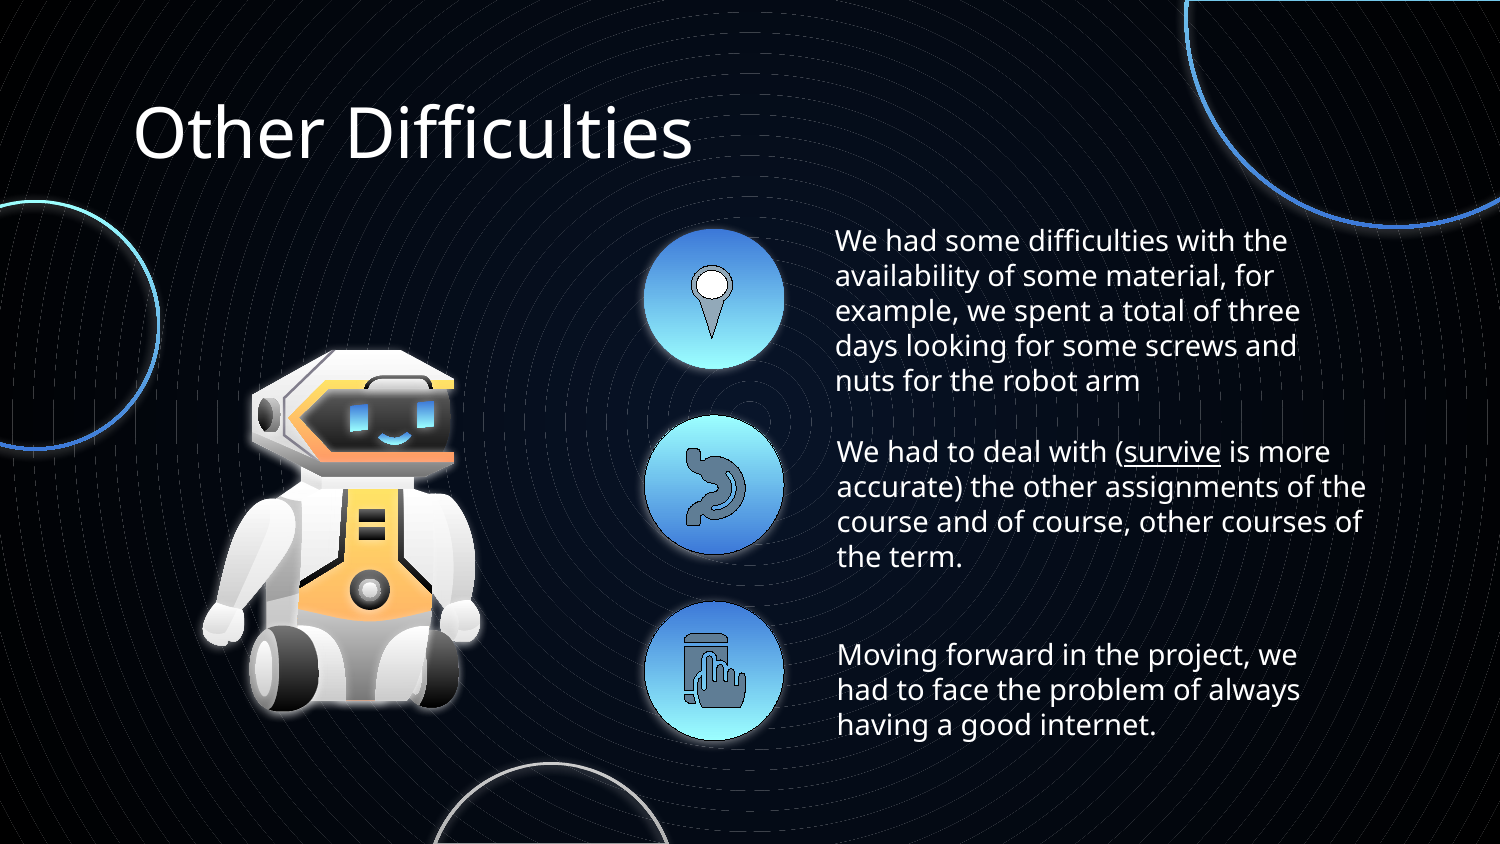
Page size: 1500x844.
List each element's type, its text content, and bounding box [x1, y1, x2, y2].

subtitle Moving forward in the project, we had to face the problem of always having a good internet. [821, 621, 1360, 763]
subtitle We had some difficulties with the availability of some material, for example, we spent a total of three days looking for some screws and nuts for the robot arm [819, 207, 1332, 405]
text_box [0, 199, 161, 451]
subtitle We had to deal with (survive is more accurate) the other assignments of the course and of course, other courses of the term. [821, 418, 1383, 588]
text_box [198, 349, 487, 712]
text_box [644, 600, 785, 741]
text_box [684, 633, 746, 709]
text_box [690, 265, 733, 339]
text_box [644, 228, 785, 369]
title Other Difficulties [116, 72, 1383, 167]
text_box [686, 448, 746, 526]
text_box [644, 414, 785, 555]
